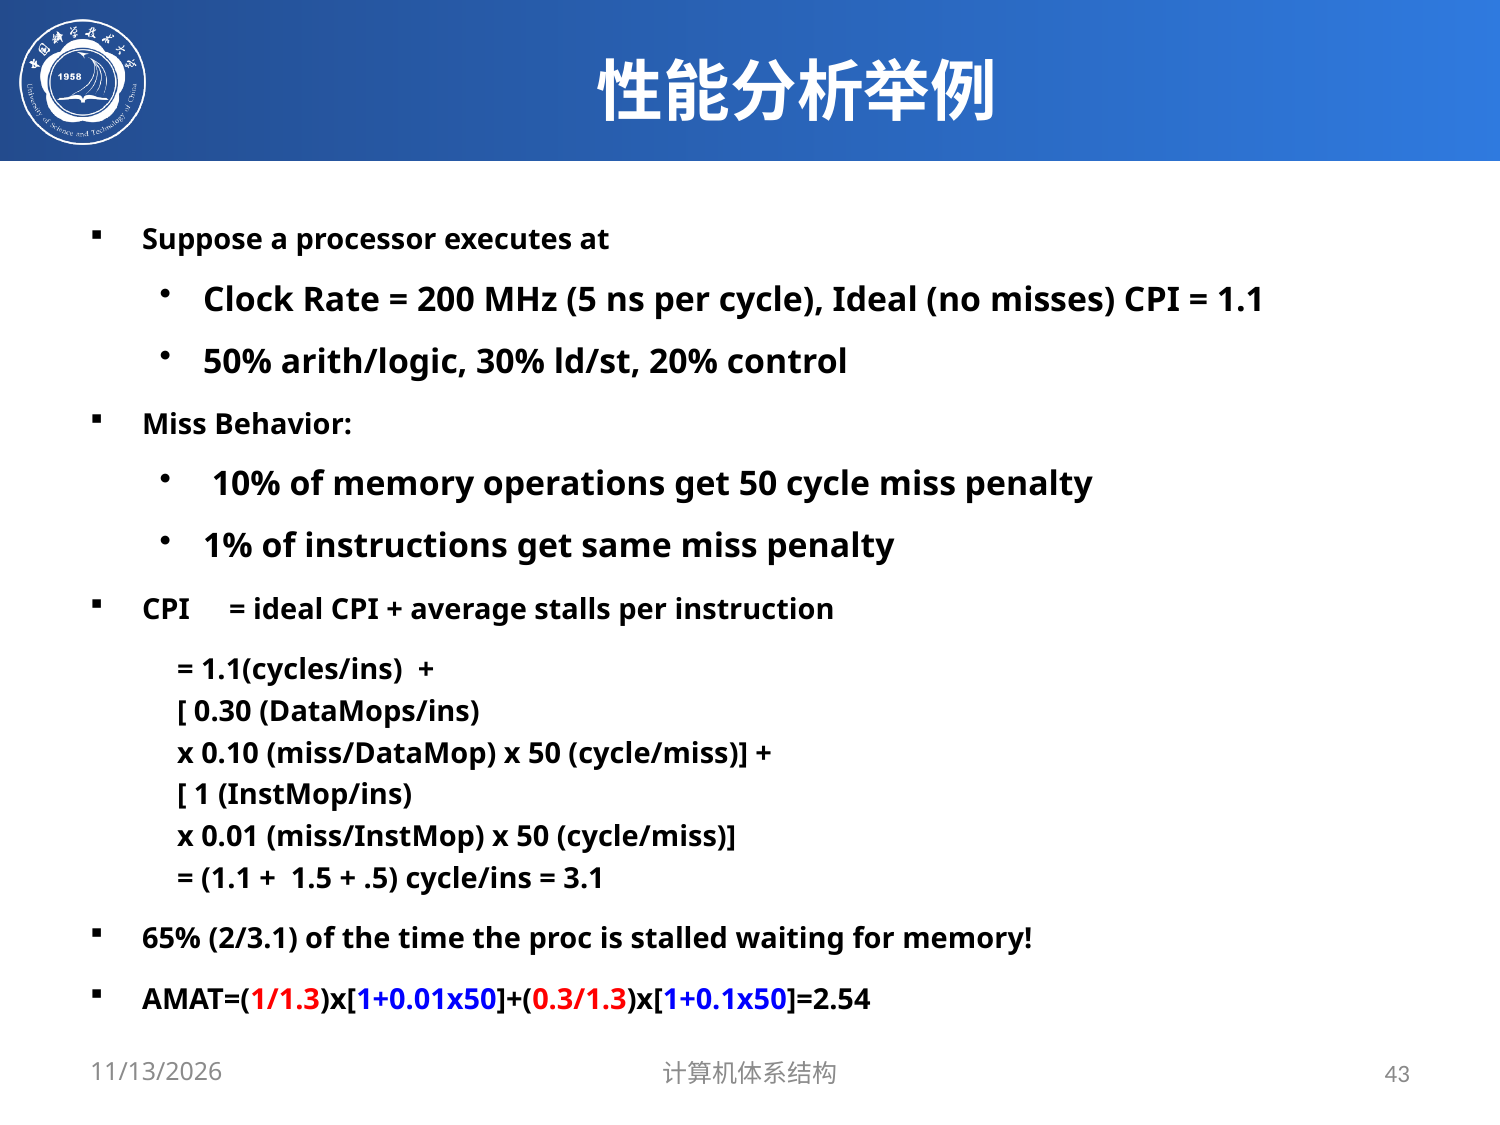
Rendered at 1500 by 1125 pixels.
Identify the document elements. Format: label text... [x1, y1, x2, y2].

footer 计算机体系结构 [512, 1042, 988, 1103]
picture [19, 19, 146, 145]
slide_number 43 [1074, 1042, 1425, 1103]
title 性能分析举例 [169, 24, 1425, 153]
list Suppose a processor executes at Clock Rate = 200 MHz (5 ns per cycle), Ideal (no misses) CPI = 1.1 50% arith/logic, 30% ld/st, 20% control Miss Behavior: 10% of memory operations get 50 cycle miss penalty 1% of instructions get same miss penalty CPI = ideal CPI + average stalls per instruction = 1.1(cycles/ins) + [ 0.30 (DataMops/ins) x 0.10 (miss/DataMop) x 50 (cycle/miss)] + [ 1 (InstMop/ins) x 0.01 (miss/InstMop) x 50 (cycle/miss)] = (1.1 + 1.5 + .5) cycle/ins = 3.1 65% (2/3.1) of the time the proc is stalled waiting for memory! AMAT=(1/1.3)x[1+0.01x50]+(0.3/1.3)x[1+0.1x50]=2.54 [75, 206, 1425, 1036]
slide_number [75, 1042, 425, 1103]
